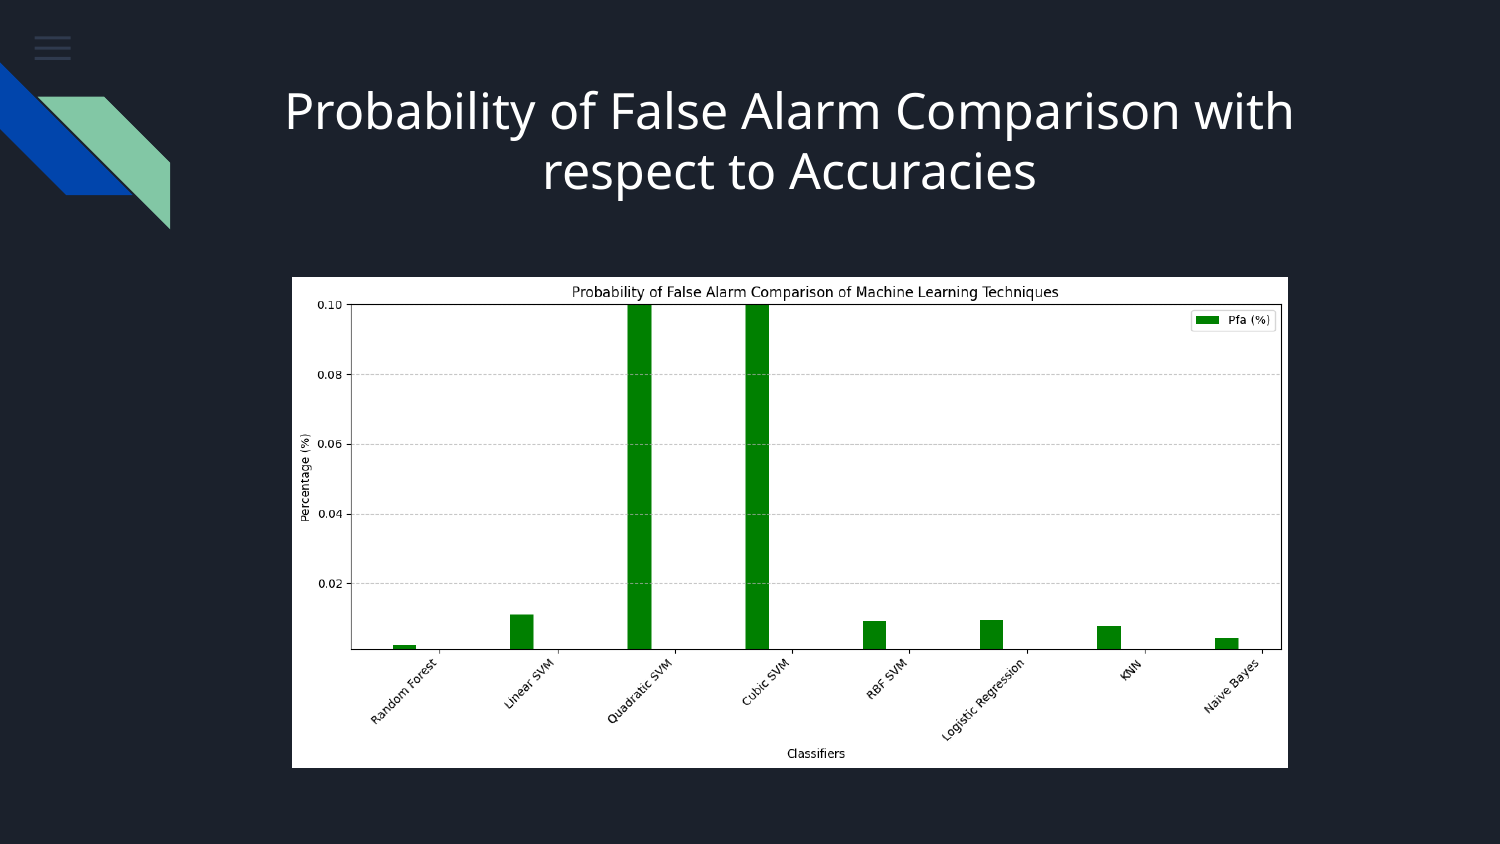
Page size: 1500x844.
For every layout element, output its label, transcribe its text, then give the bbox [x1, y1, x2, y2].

title Probability of False Alarm Comparison with respect to Accuracies [212, 64, 1368, 215]
picture [292, 277, 1288, 768]
